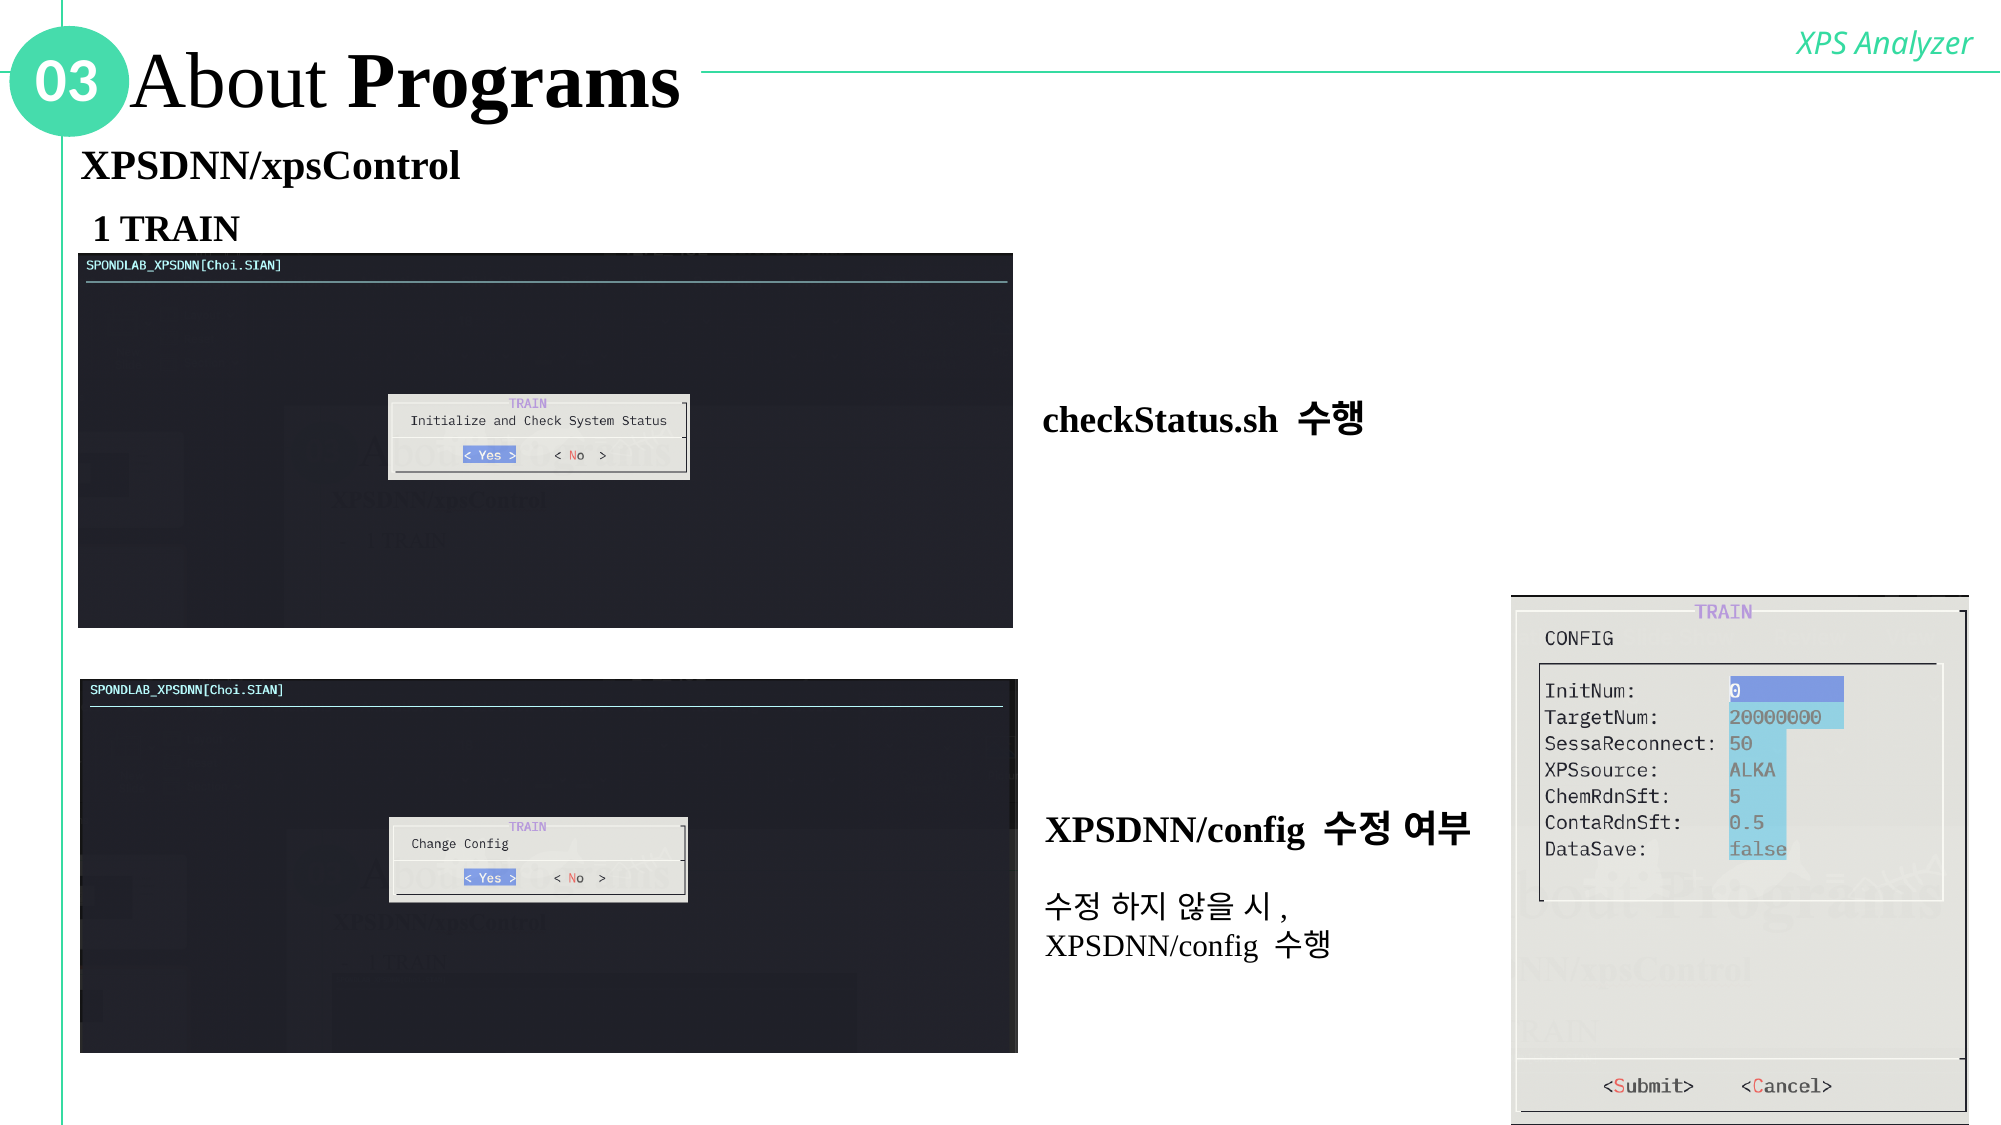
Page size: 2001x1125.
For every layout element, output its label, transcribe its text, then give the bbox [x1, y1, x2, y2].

text_box XPSDNN/xpsControl [65, 130, 750, 195]
picture [78, 253, 1013, 628]
picture [80, 679, 1018, 1053]
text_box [9, 26, 141, 137]
text_box About Programs [141, 73, 705, 130]
text_box About Programs [114, 21, 705, 71]
text_box XPSDNN/config 수정 여부 수정 하지 않을 시, XPSDNN/config 수행 [1030, 797, 1499, 970]
text_box XPS Analyzer [1726, 16, 2000, 69]
text_box checkStatus.sh 수행 [1027, 387, 1497, 448]
picture [1511, 595, 1969, 1125]
text_box 1 TRAIN [77, 196, 547, 257]
